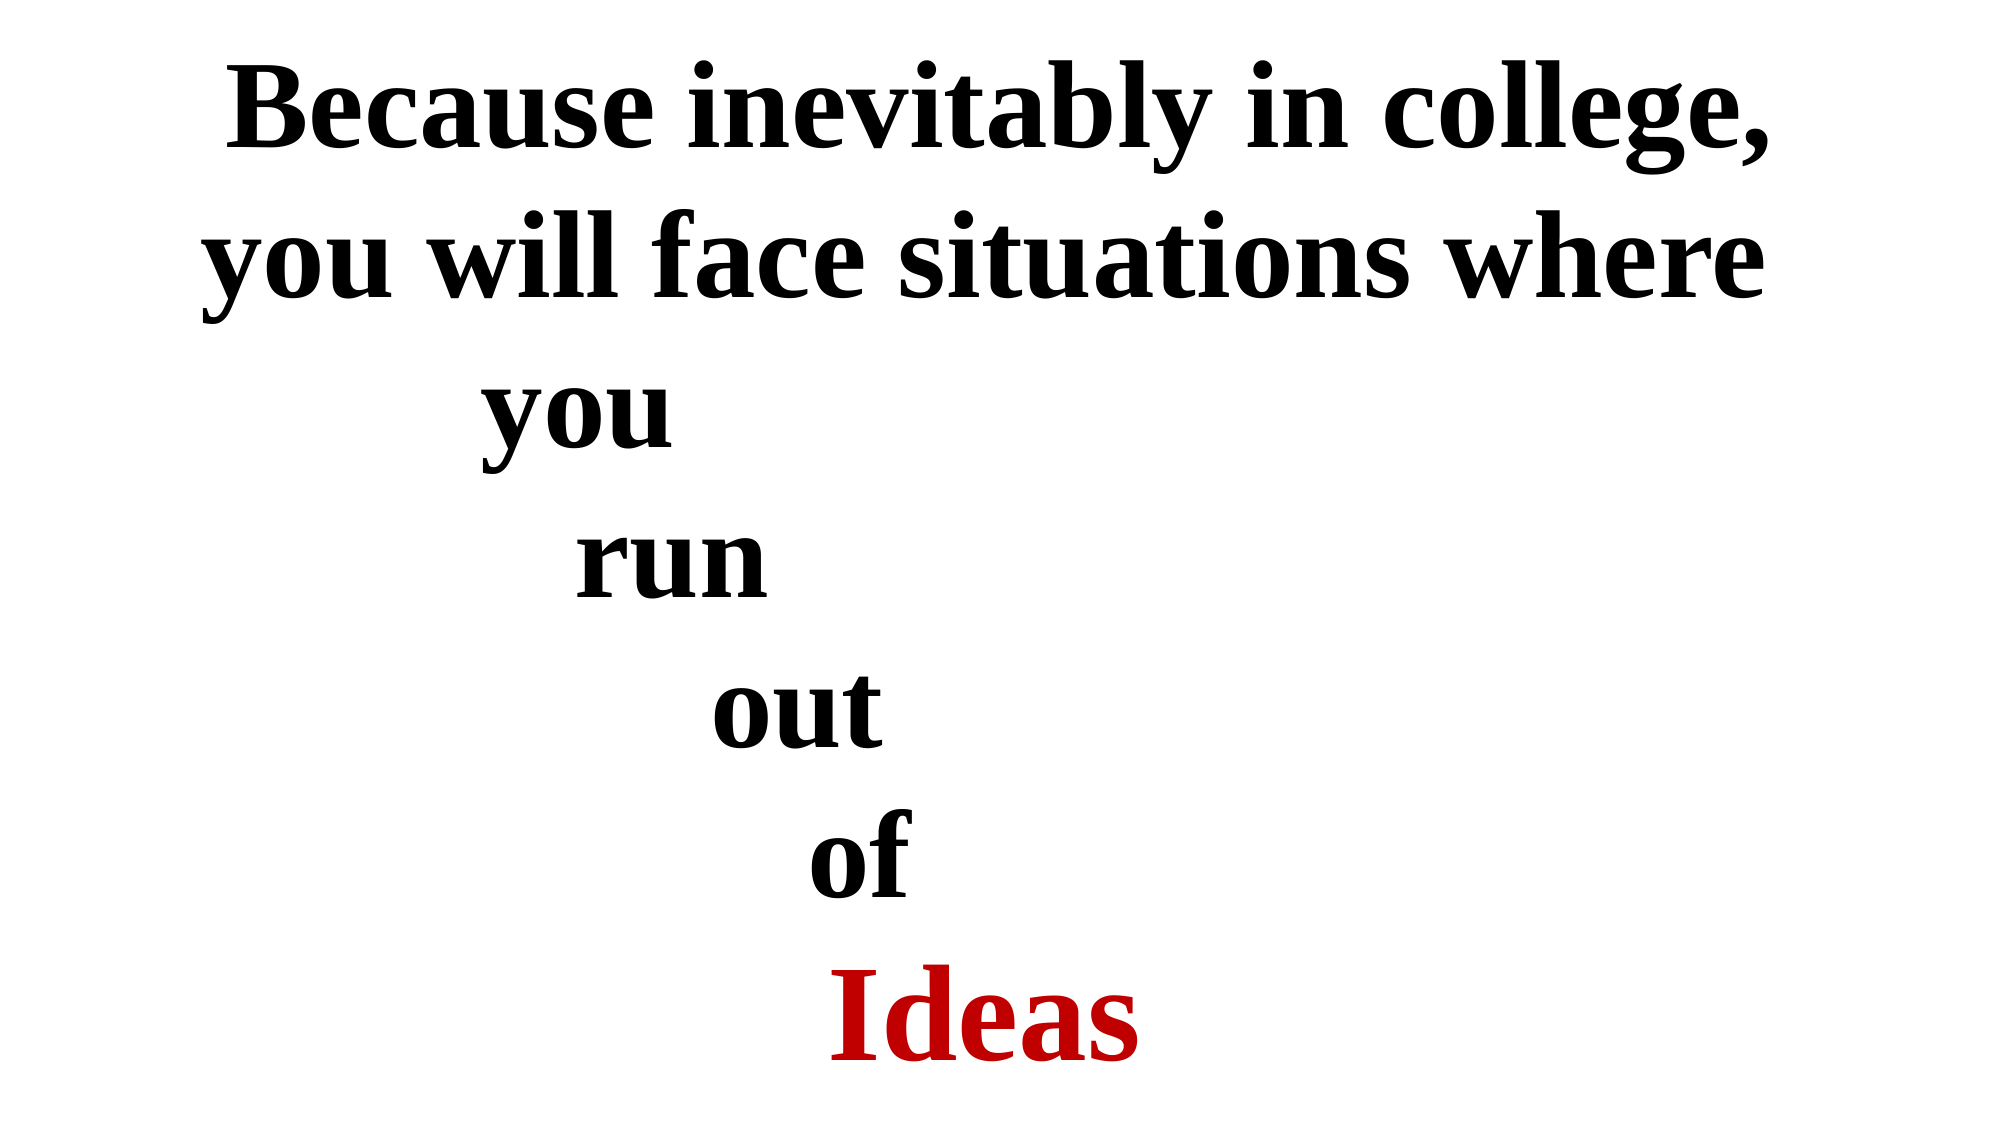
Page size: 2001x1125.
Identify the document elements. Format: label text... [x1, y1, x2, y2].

title Because inevitably in college, you will face situations where you_____________ run __________ out ______ of ____ Ideas [99, 45, 1900, 1066]
